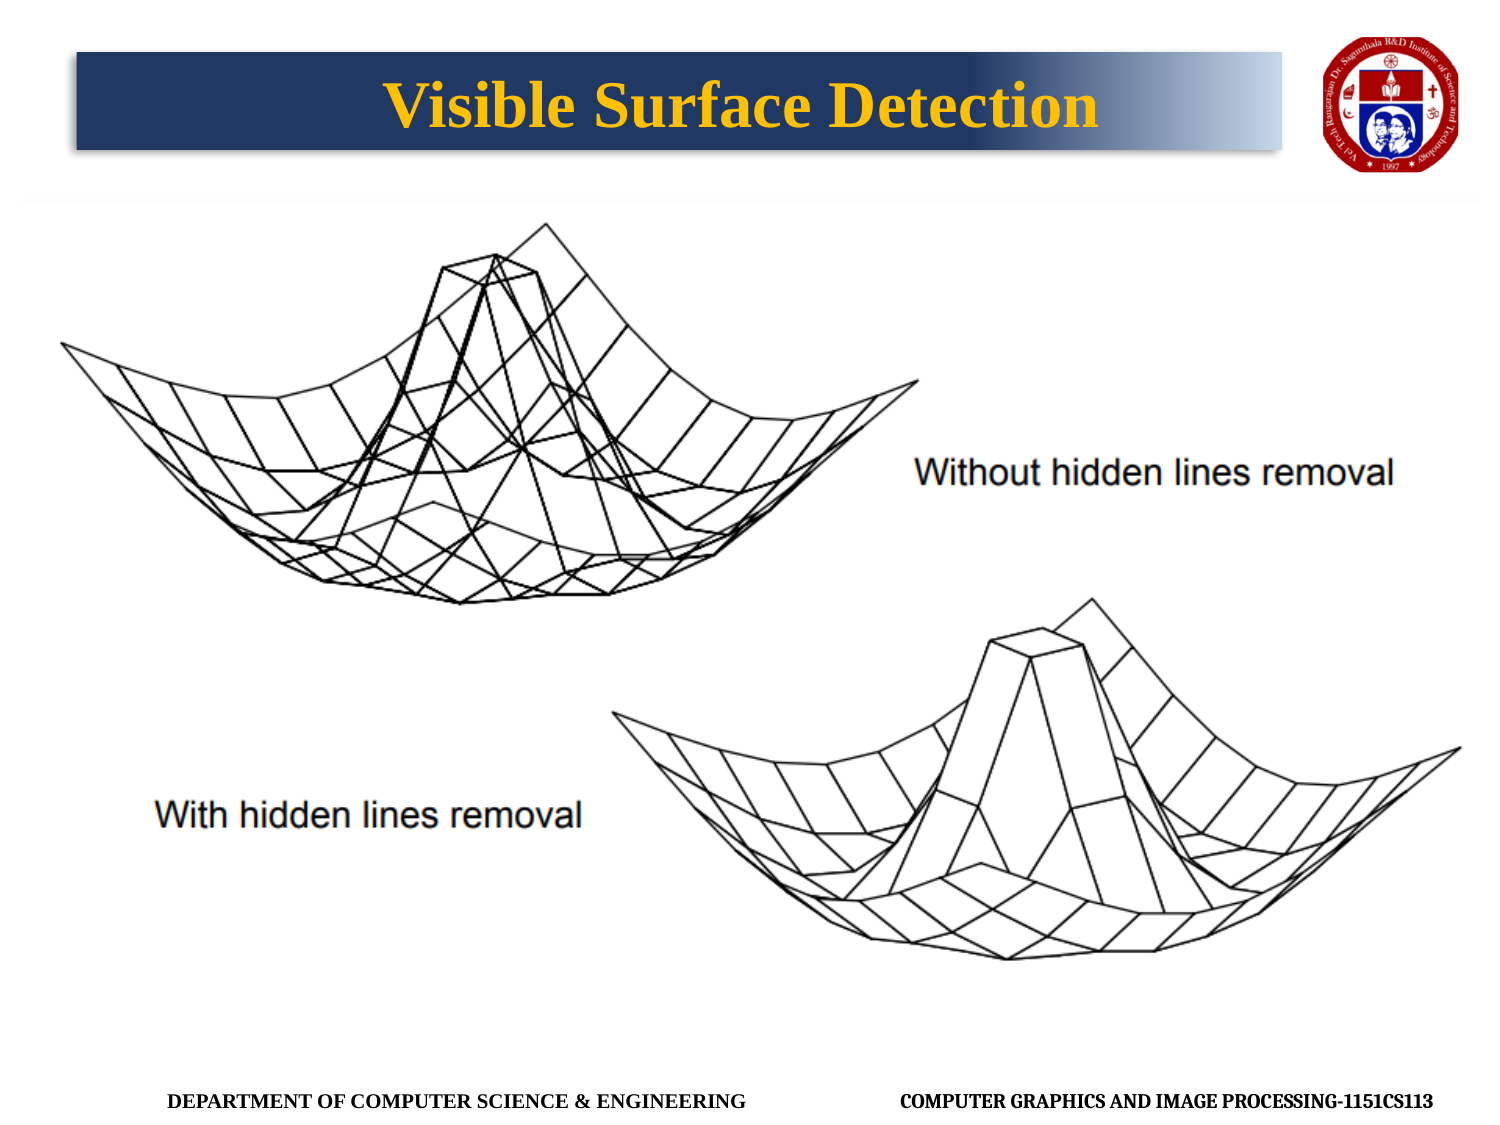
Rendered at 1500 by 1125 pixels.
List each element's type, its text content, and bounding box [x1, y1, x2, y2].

picture [19, 199, 1480, 1000]
title Visible Surface Detection [75, 7, 1425, 195]
picture [1425, 38, 1458, 172]
